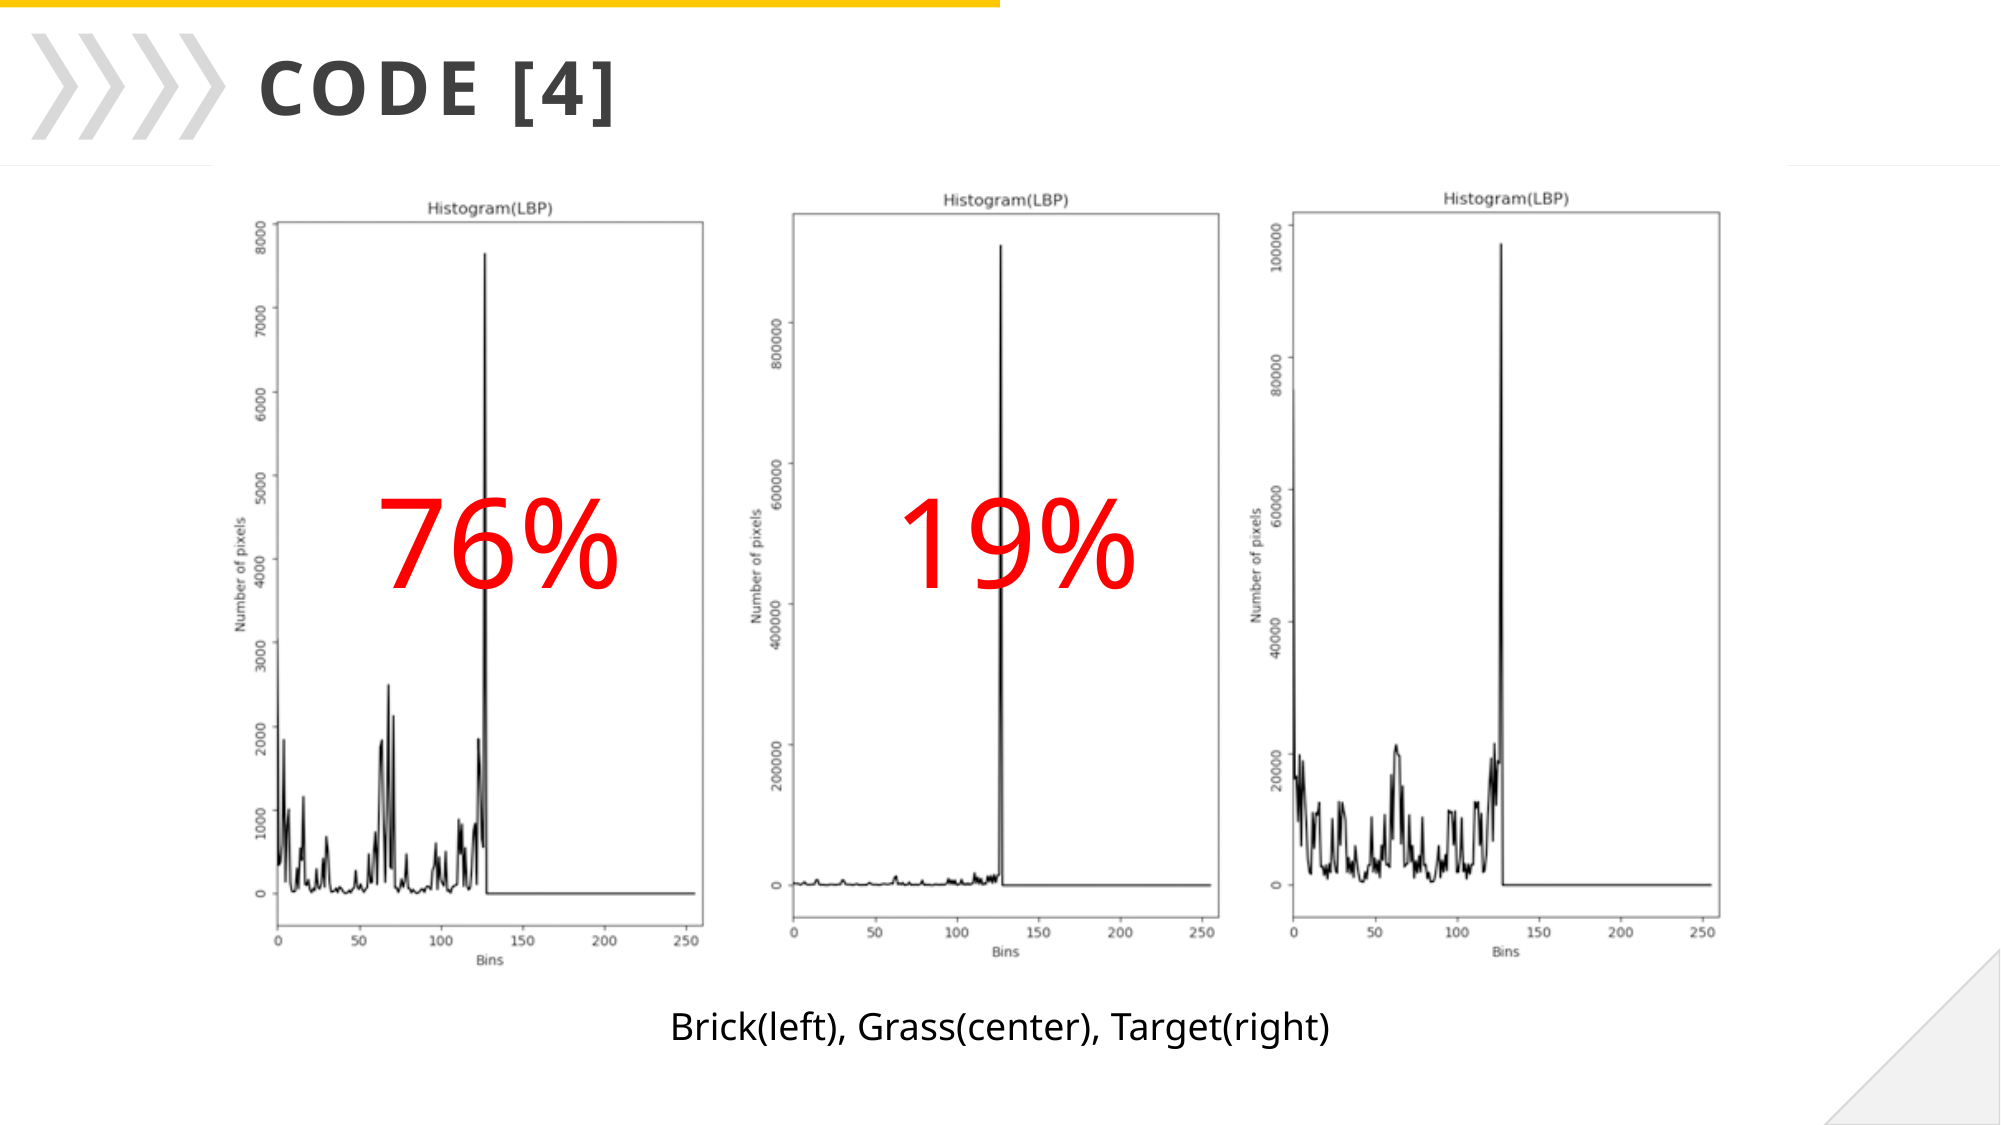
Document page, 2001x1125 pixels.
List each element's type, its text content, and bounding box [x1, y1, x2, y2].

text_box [213, 162, 1787, 1000]
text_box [131, 33, 226, 140]
text_box [0, 0, 1001, 8]
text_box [31, 33, 125, 140]
text_box CODE [4] [242, 33, 632, 139]
text_box Brick(left), Grass(center), Target(right) [169, 995, 1831, 1056]
